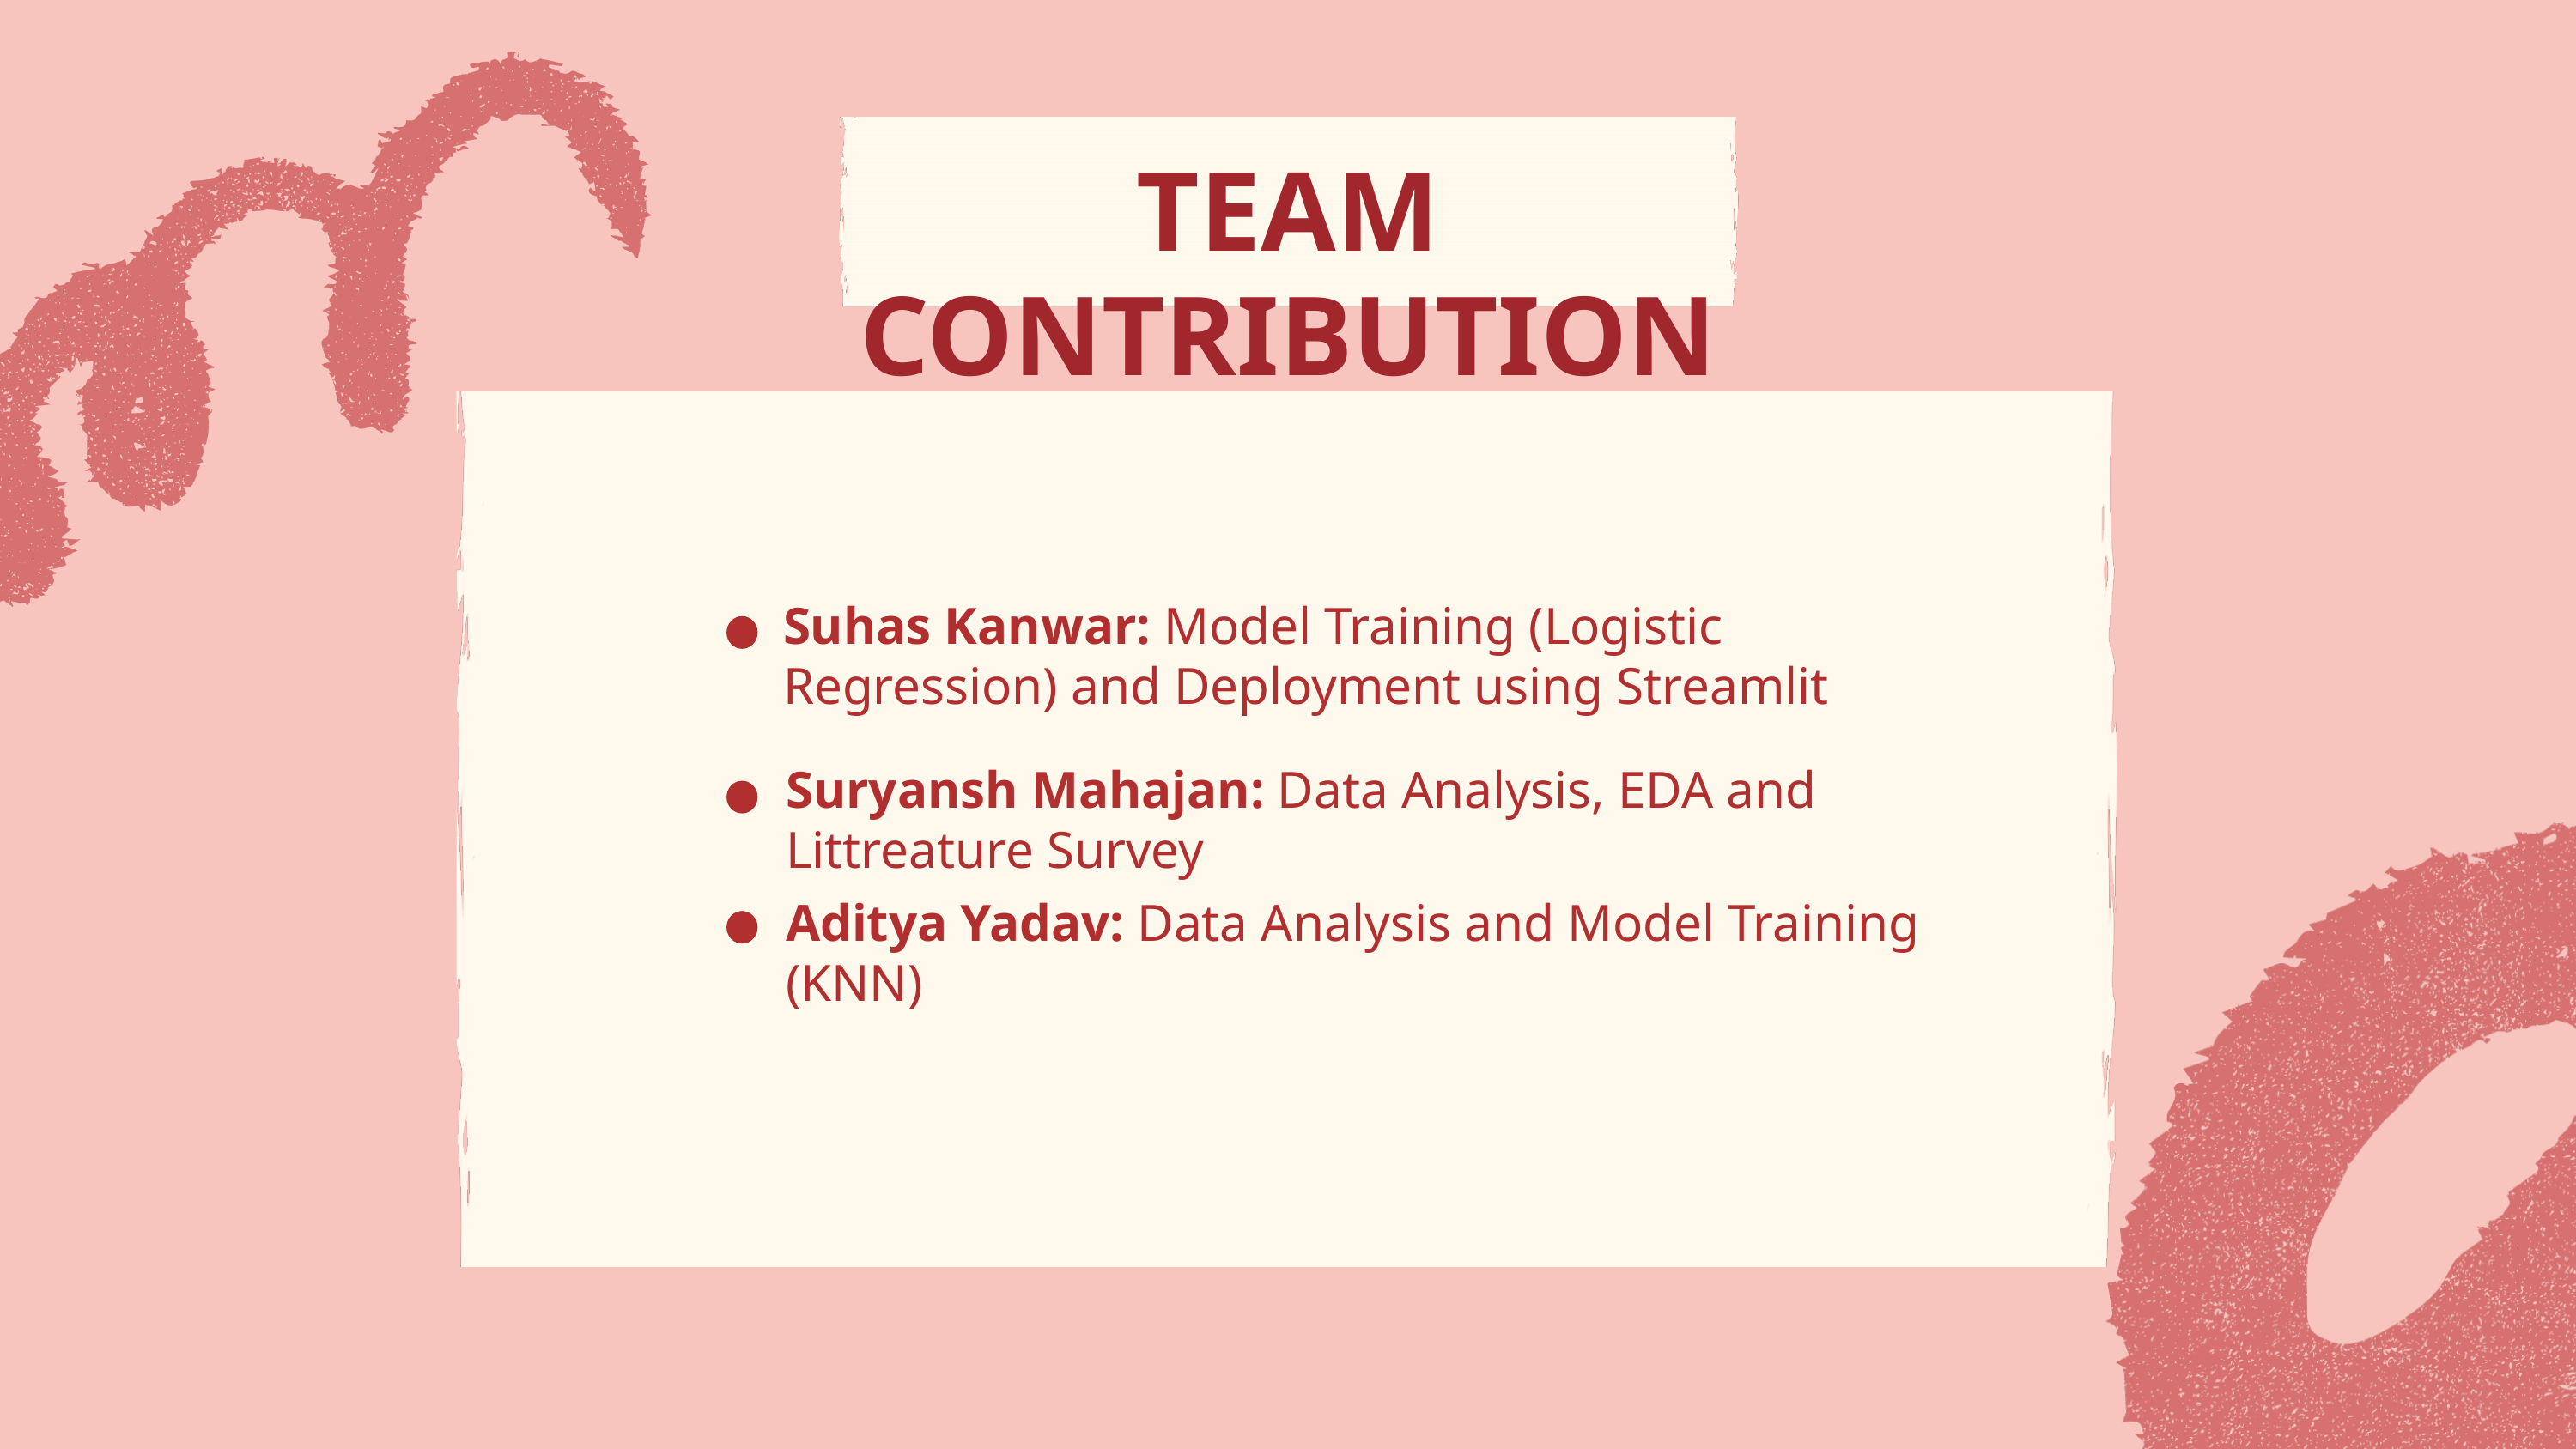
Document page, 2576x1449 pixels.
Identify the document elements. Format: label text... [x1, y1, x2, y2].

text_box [726, 910, 758, 944]
text_box [0, 52, 652, 649]
text_box [456, 391, 2120, 1267]
text_box Suhas Kanwar: Model Training (Logistic Regression) and Deployment using Streamlit [783, 594, 1937, 715]
text_box [837, 117, 1740, 149]
text_box Aditya Yadav: Data Analysis and Model Training (KNN) [786, 890, 1940, 1011]
text_box [2105, 803, 2576, 1449]
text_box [726, 615, 758, 650]
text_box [726, 780, 758, 814]
text_box Suryansh Mahajan: Data Analysis, EDA and Littreature Survey [786, 758, 1940, 879]
text_box TEAM CONTRIBUTION [786, 149, 1790, 398]
